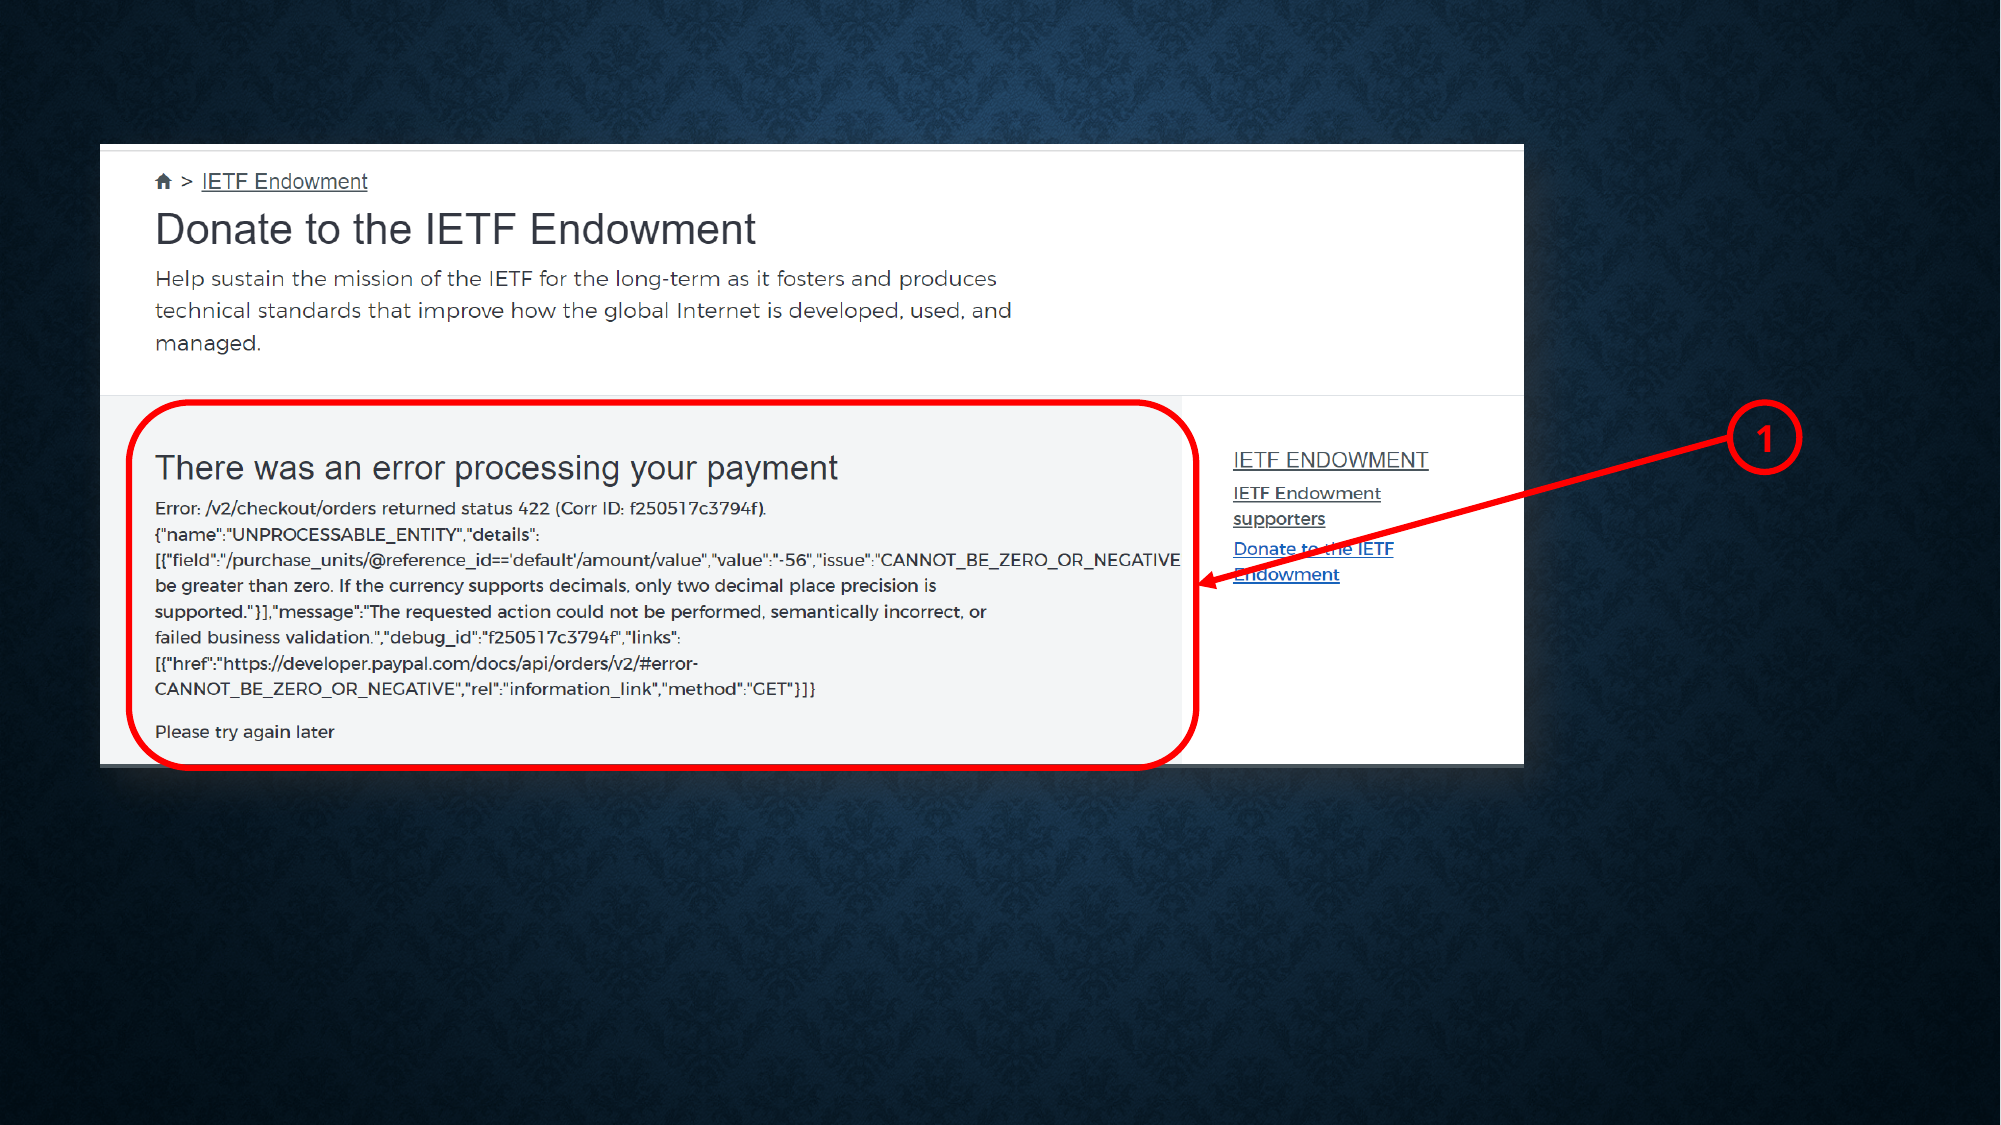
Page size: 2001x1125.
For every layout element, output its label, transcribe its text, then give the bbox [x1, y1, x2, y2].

text_box 1 [1728, 400, 1801, 474]
picture [99, 144, 1525, 769]
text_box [1195, 436, 1731, 586]
